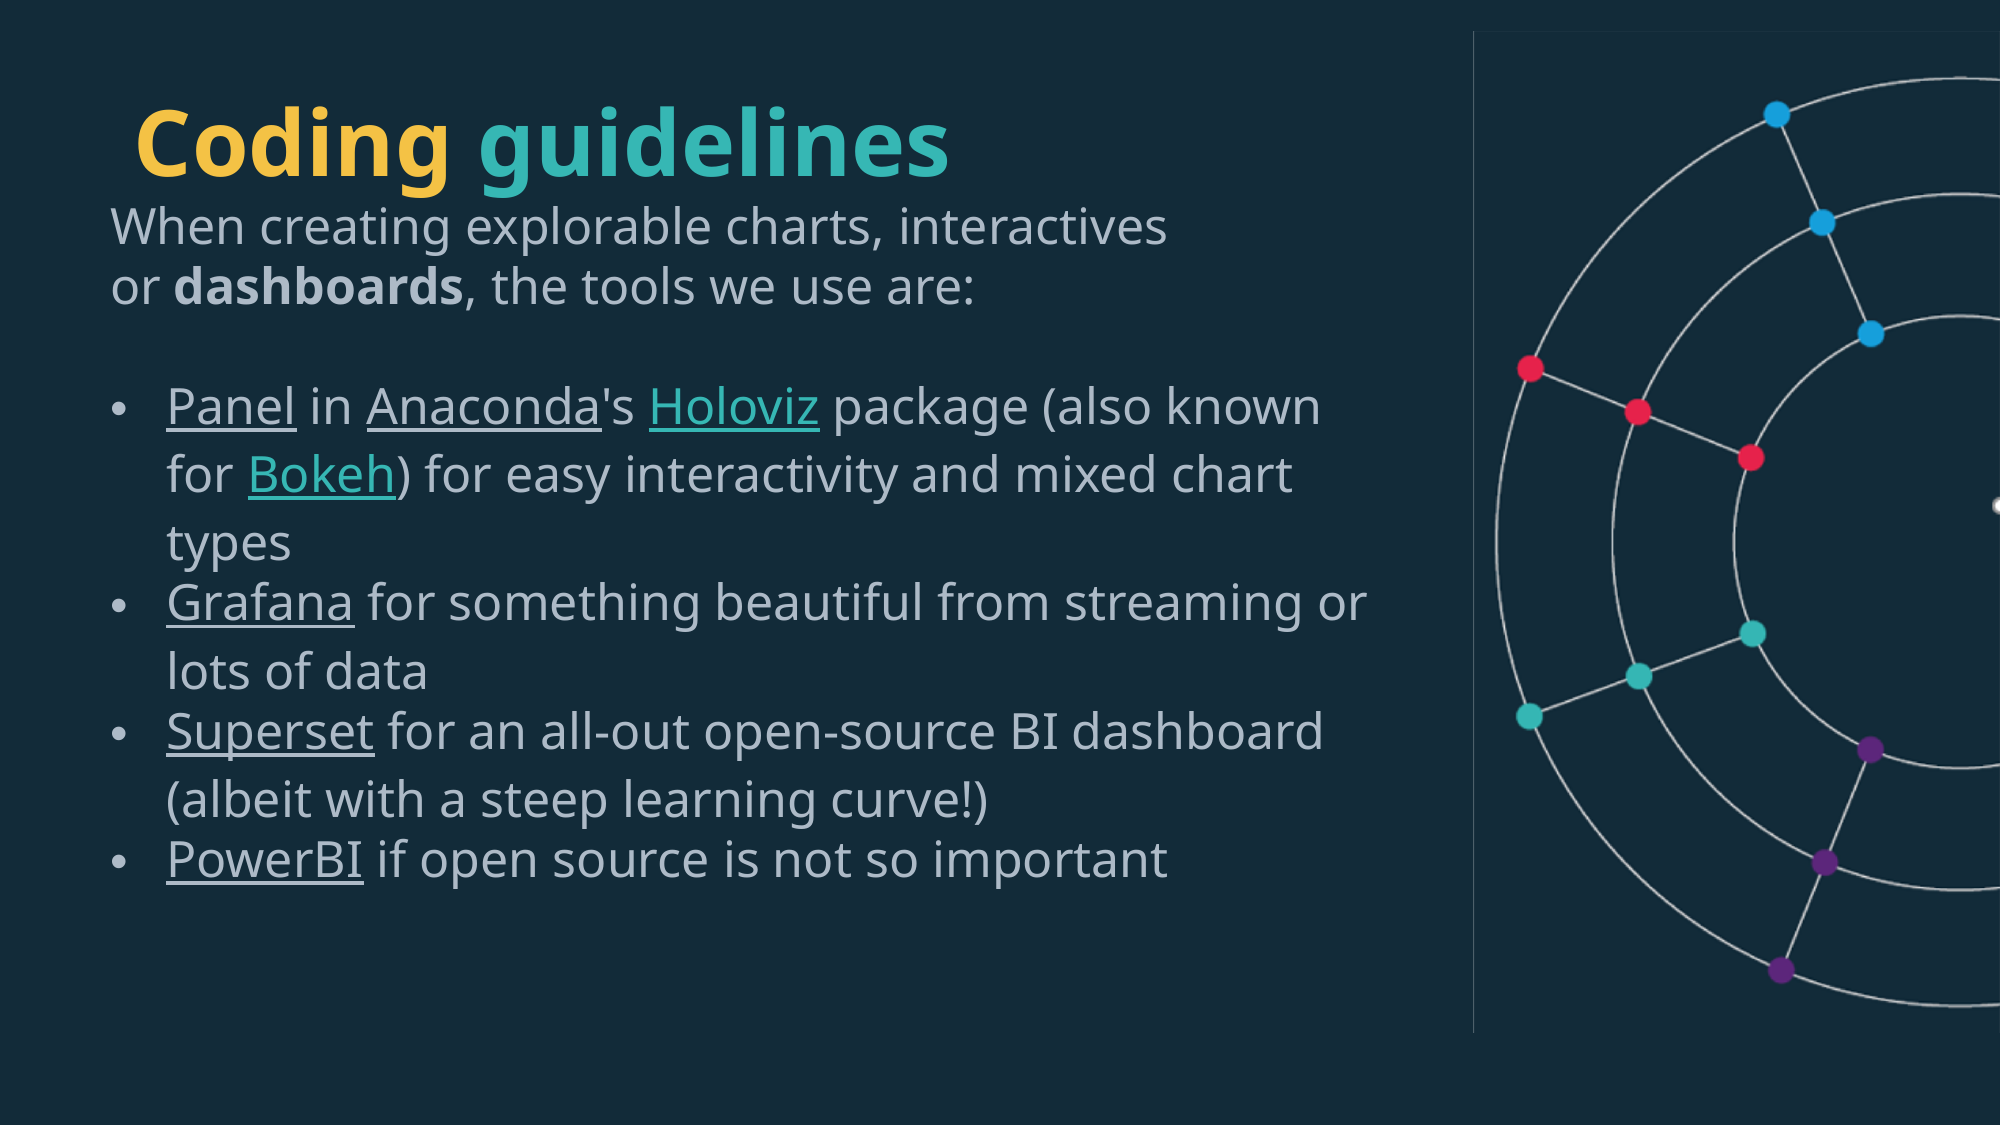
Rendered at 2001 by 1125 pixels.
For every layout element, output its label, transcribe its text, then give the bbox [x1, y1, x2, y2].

text_box 👩‍💻 Coding guidelines When creating explorable charts, interactives or dashboards, the tools we use are: Panel in Anaconda's Holoviz package (also known for Bokeh) for easy interactivity and mixed chart types Grafana for something beautiful from streaming or lots of data Superset for an all-out open-source BI dashboard (albeit with a steep learning curve!) PowerBI if open source is not so important [95, 76, 1411, 903]
picture [1473, 30, 2000, 1033]
